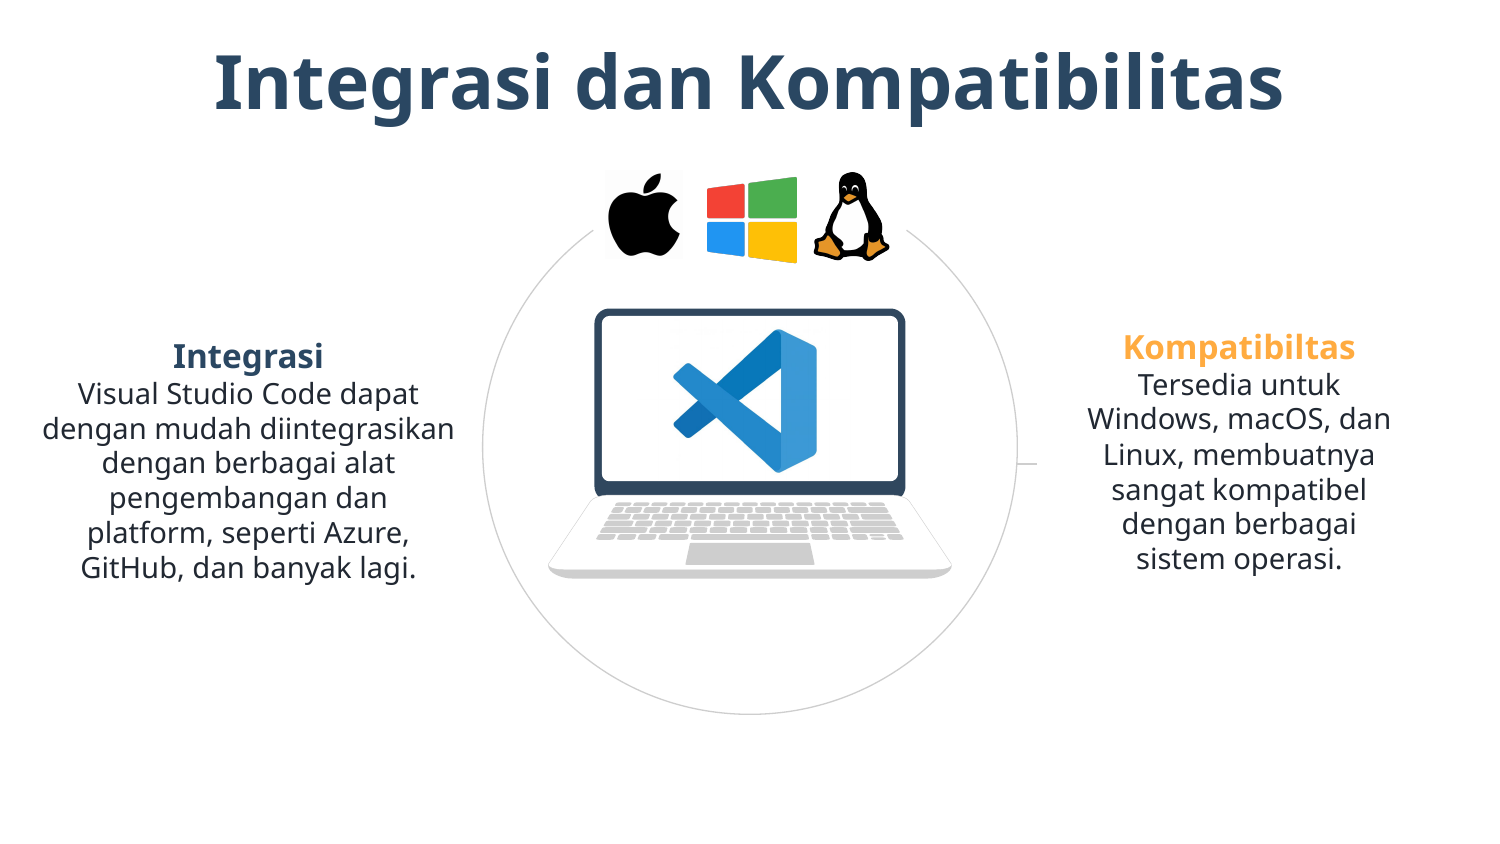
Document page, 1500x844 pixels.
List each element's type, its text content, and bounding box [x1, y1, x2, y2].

picture [806, 172, 897, 262]
picture [637, 319, 852, 481]
picture [707, 175, 797, 265]
text_box Integrasi Visual Studio Code dapat dengan mudah diintegrasikan dengan berbagai alat pengembangan dan platform, seperti Azure, GitHub, dan banyak lagi. [26, 320, 471, 594]
text_box Kompatibiltas Tersedia untuk Windows, macOS, dan Linux, membuatnya sangat kompatibel dengan berbagai sistem operasi. [1065, 310, 1414, 586]
picture [604, 169, 683, 260]
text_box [546, 308, 954, 579]
text_box Integrasi dan Kompatibilitas [160, 39, 1340, 119]
